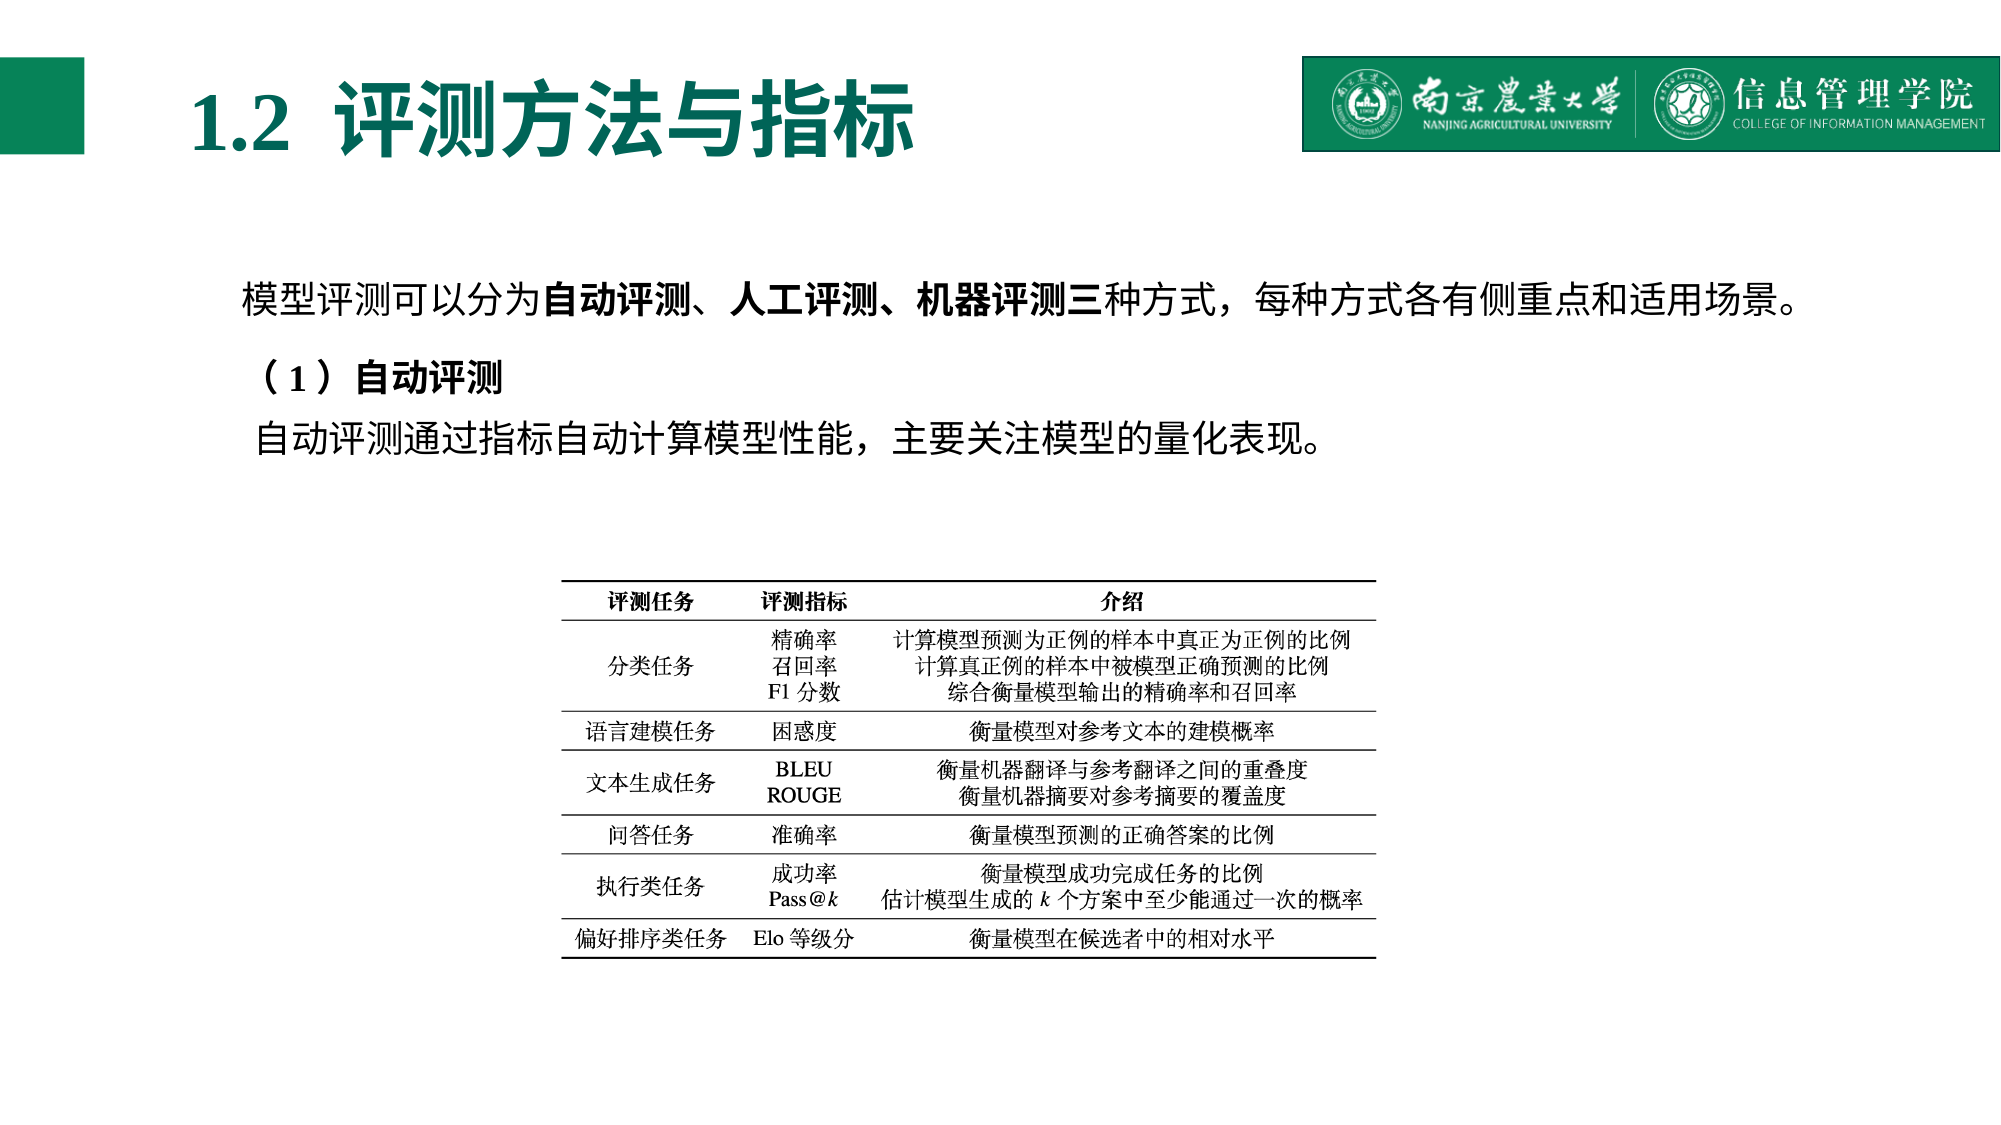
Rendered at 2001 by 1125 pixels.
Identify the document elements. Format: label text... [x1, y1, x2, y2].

picture [1332, 68, 1985, 140]
title 1.2 评测方法与指标 [98, 32, 1248, 188]
list 模型评测可以分为自动评测、人工评测、机器评测三种方式，每种方式各有侧重点和适用场景。 （1）自动评测 自动评测通过指标自动计算模型性能，主要关注模型的量化表现。 [151, 171, 1877, 865]
picture [534, 562, 1400, 977]
